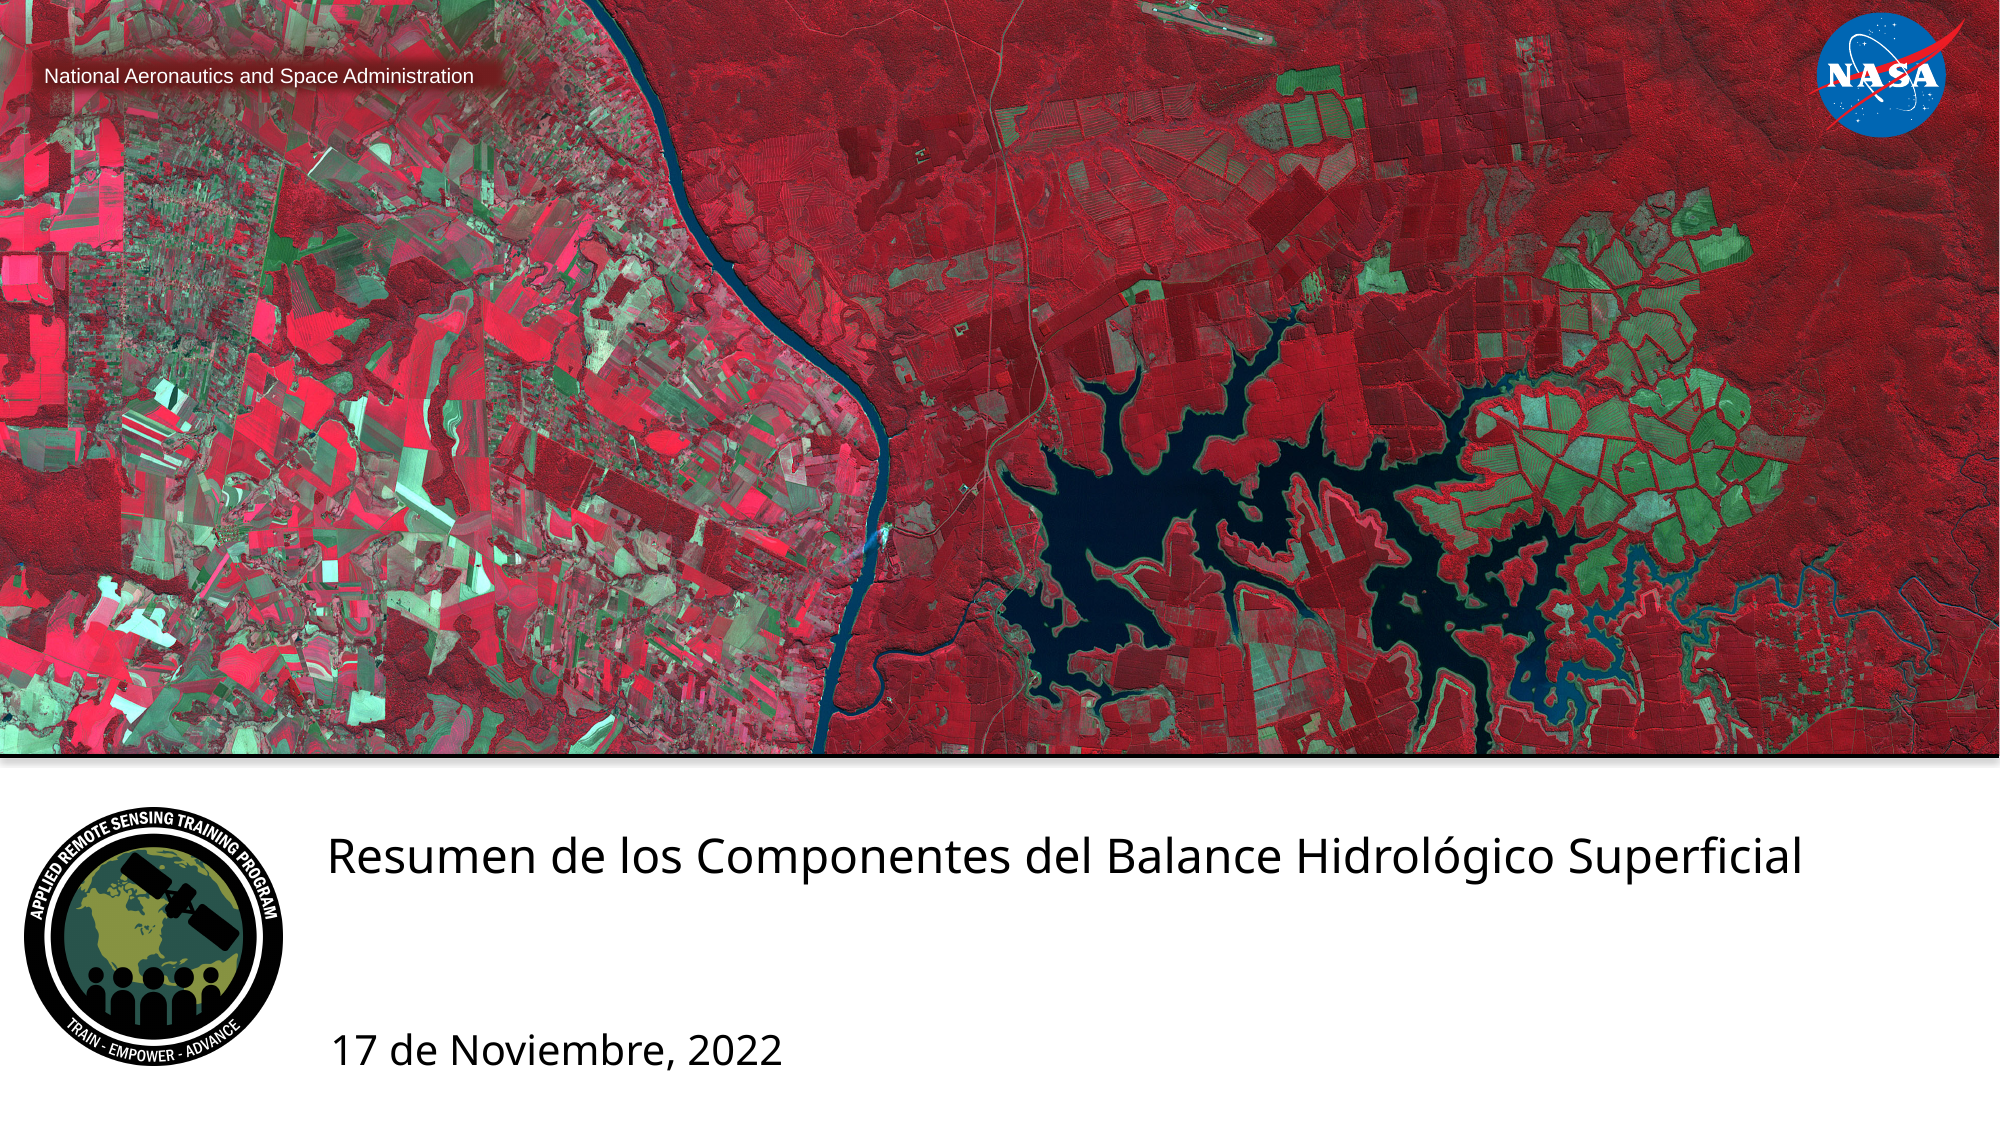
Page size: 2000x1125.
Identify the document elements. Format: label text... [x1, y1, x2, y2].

title Resumen de los Componentes del Balance Hidrológico Superficial [306, 788, 2000, 909]
picture [0, 0, 2000, 756]
list 17 de Noviembre, 2022 [306, 1012, 1882, 1085]
picture [24, 807, 283, 1066]
